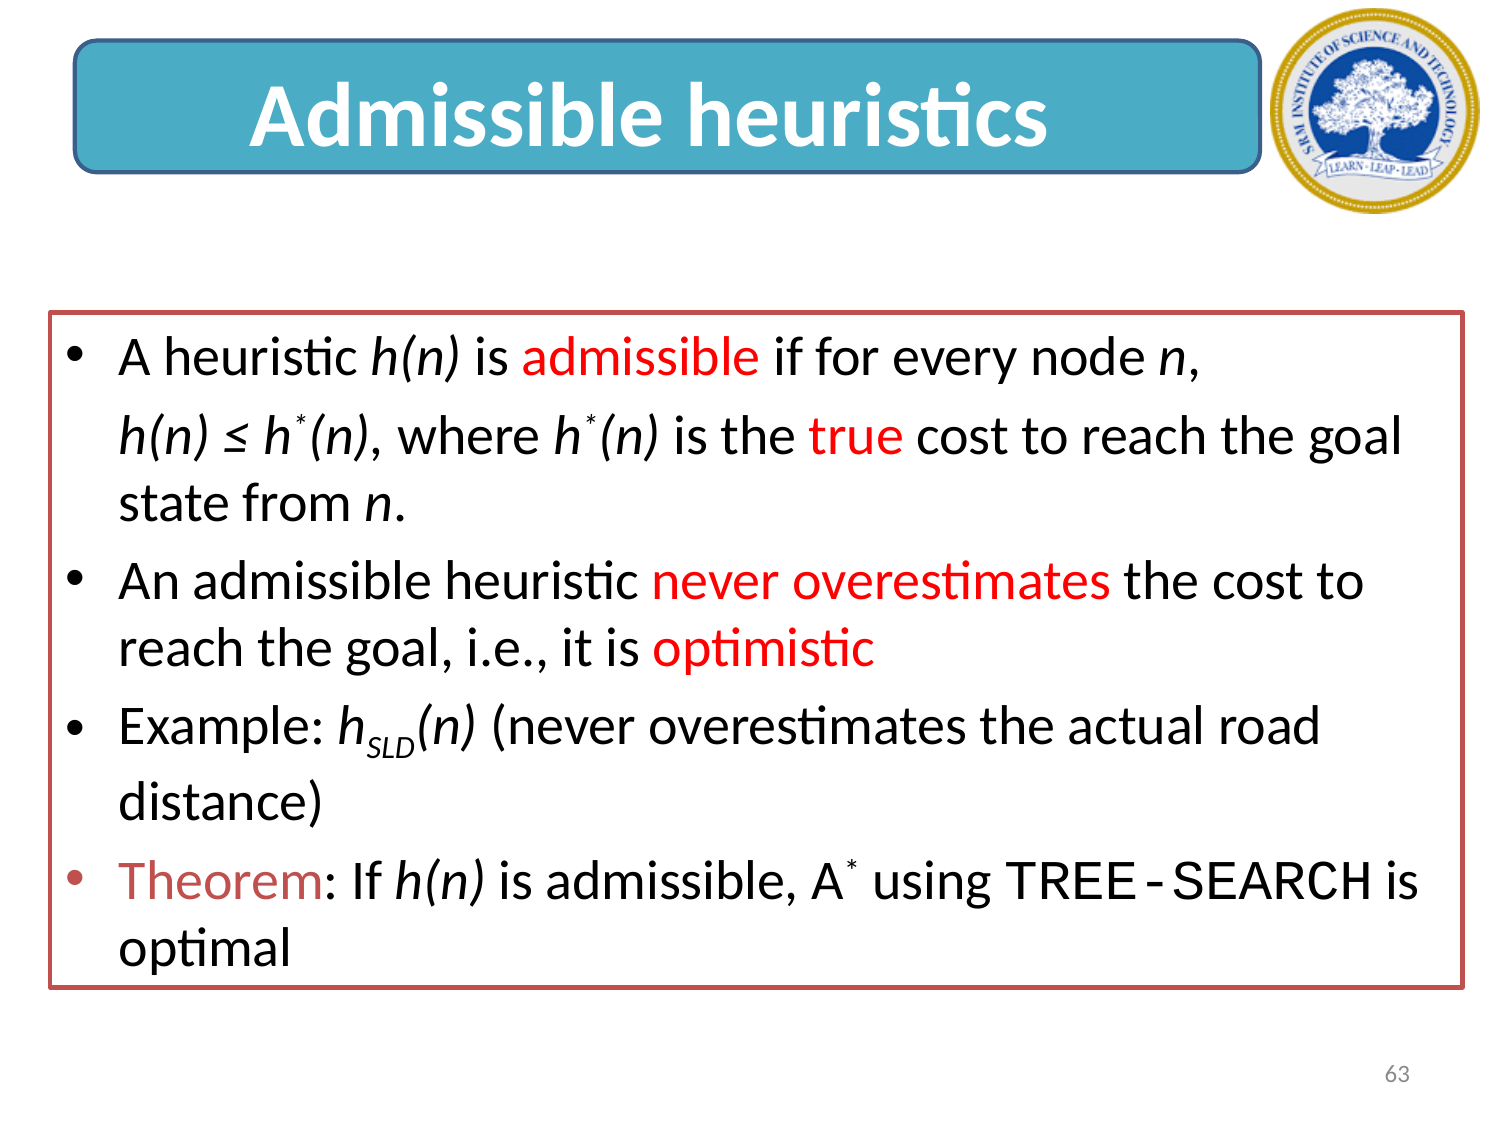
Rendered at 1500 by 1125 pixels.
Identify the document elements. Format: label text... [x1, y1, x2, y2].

title Admissible heuristics [75, 45, 1225, 175]
text_box [80, 38, 1263, 175]
list A heuristic h(n) is admissible if for every node n, h(n) ≤ h*(n), where h*(n) is the true cost to reach the goal state from n. An admissible heuristic never overestimates the cost to reach the goal, i.e., it is optimistic Example: hSLD(n) (never overestimates the actual road distance) Theorem: If h(n) is admissible, A* using TREE-SEARCH is optimal [48, 310, 1465, 990]
slide_number 63 [1074, 1042, 1425, 1103]
picture [1270, 8, 1480, 214]
